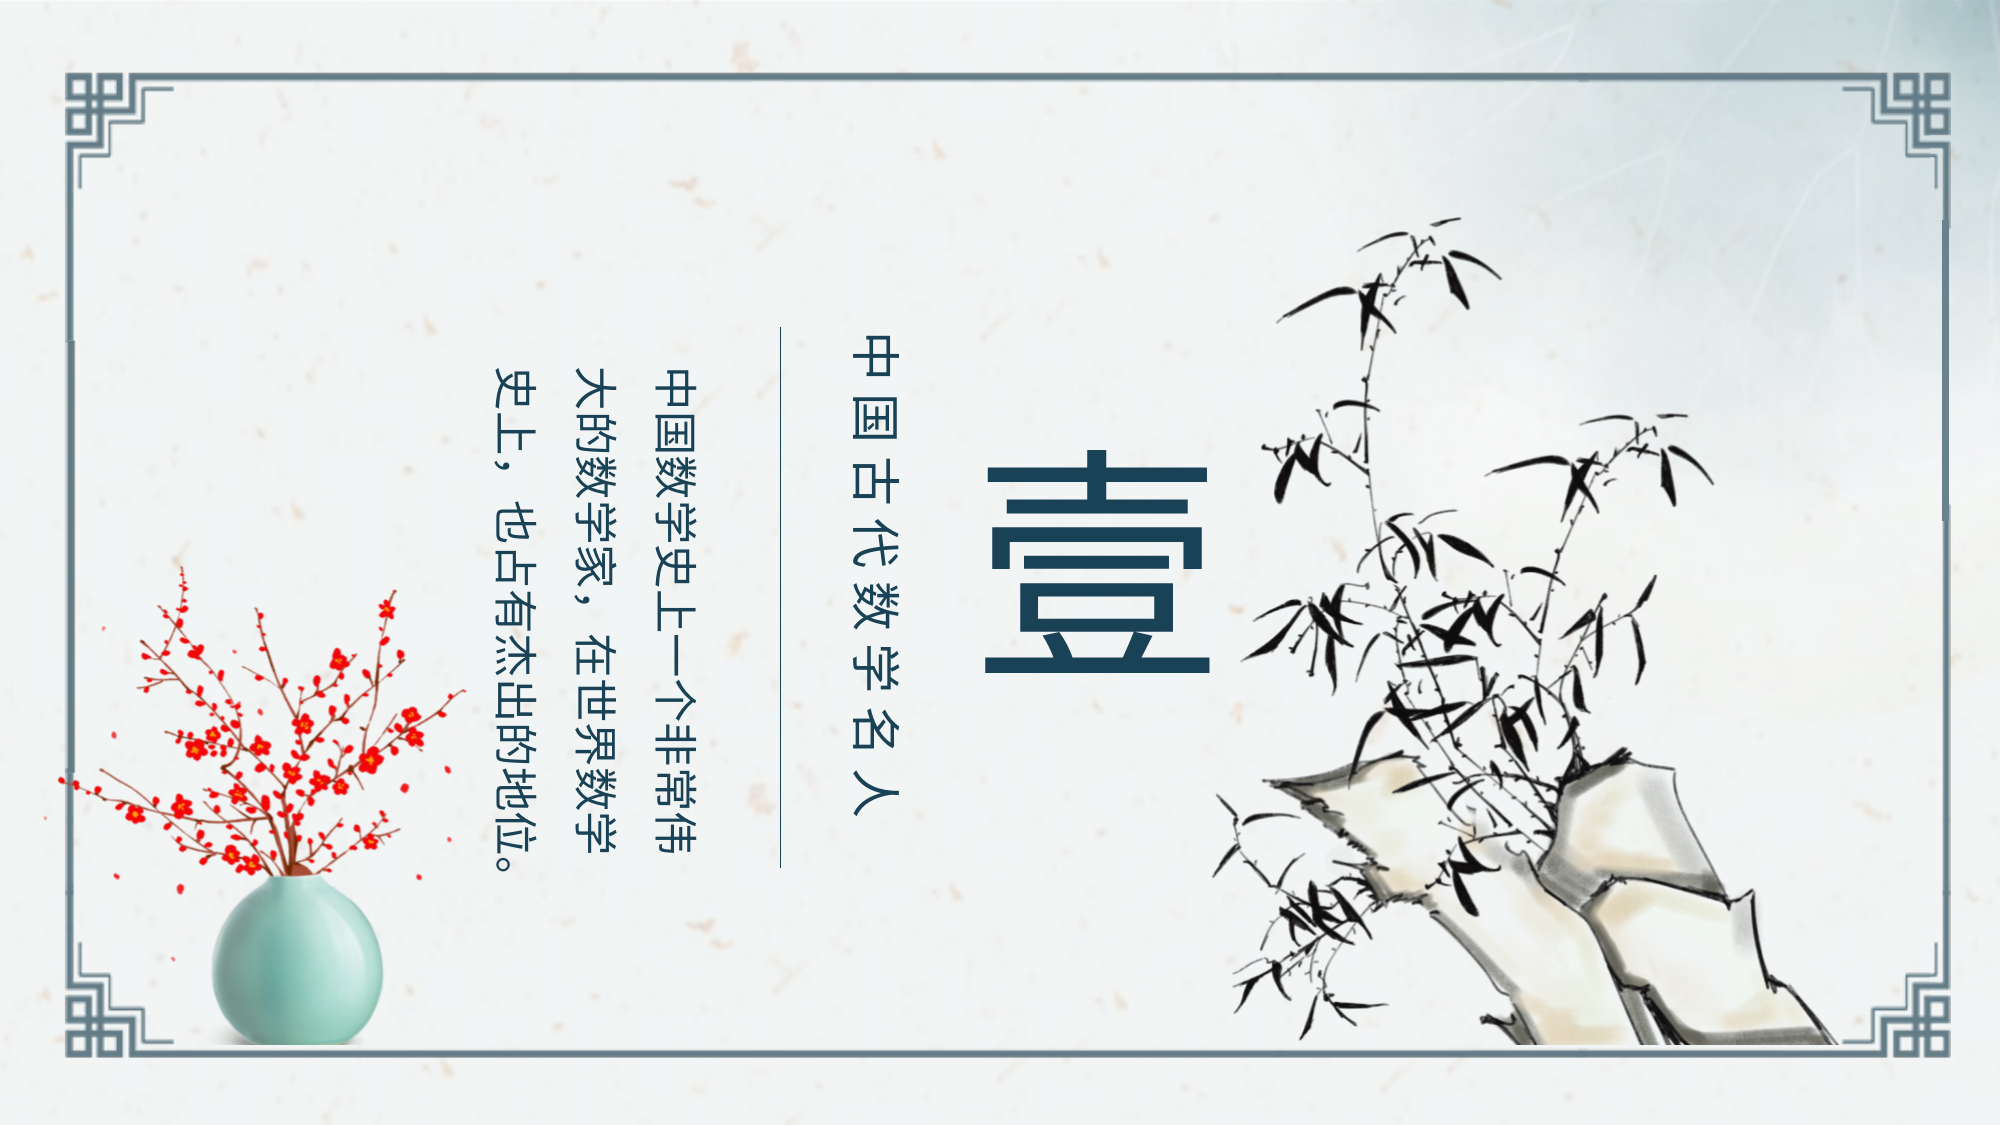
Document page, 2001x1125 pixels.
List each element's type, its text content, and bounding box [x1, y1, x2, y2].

text_box 中国数学史上一个非常伟大的数学家，在世界数学史上，也占有杰出的地位。 [465, 352, 738, 893]
text_box 中国古代数学名人 [823, 316, 915, 902]
text_box 壹 [957, 403, 1178, 719]
picture [0, 0, 2000, 1125]
